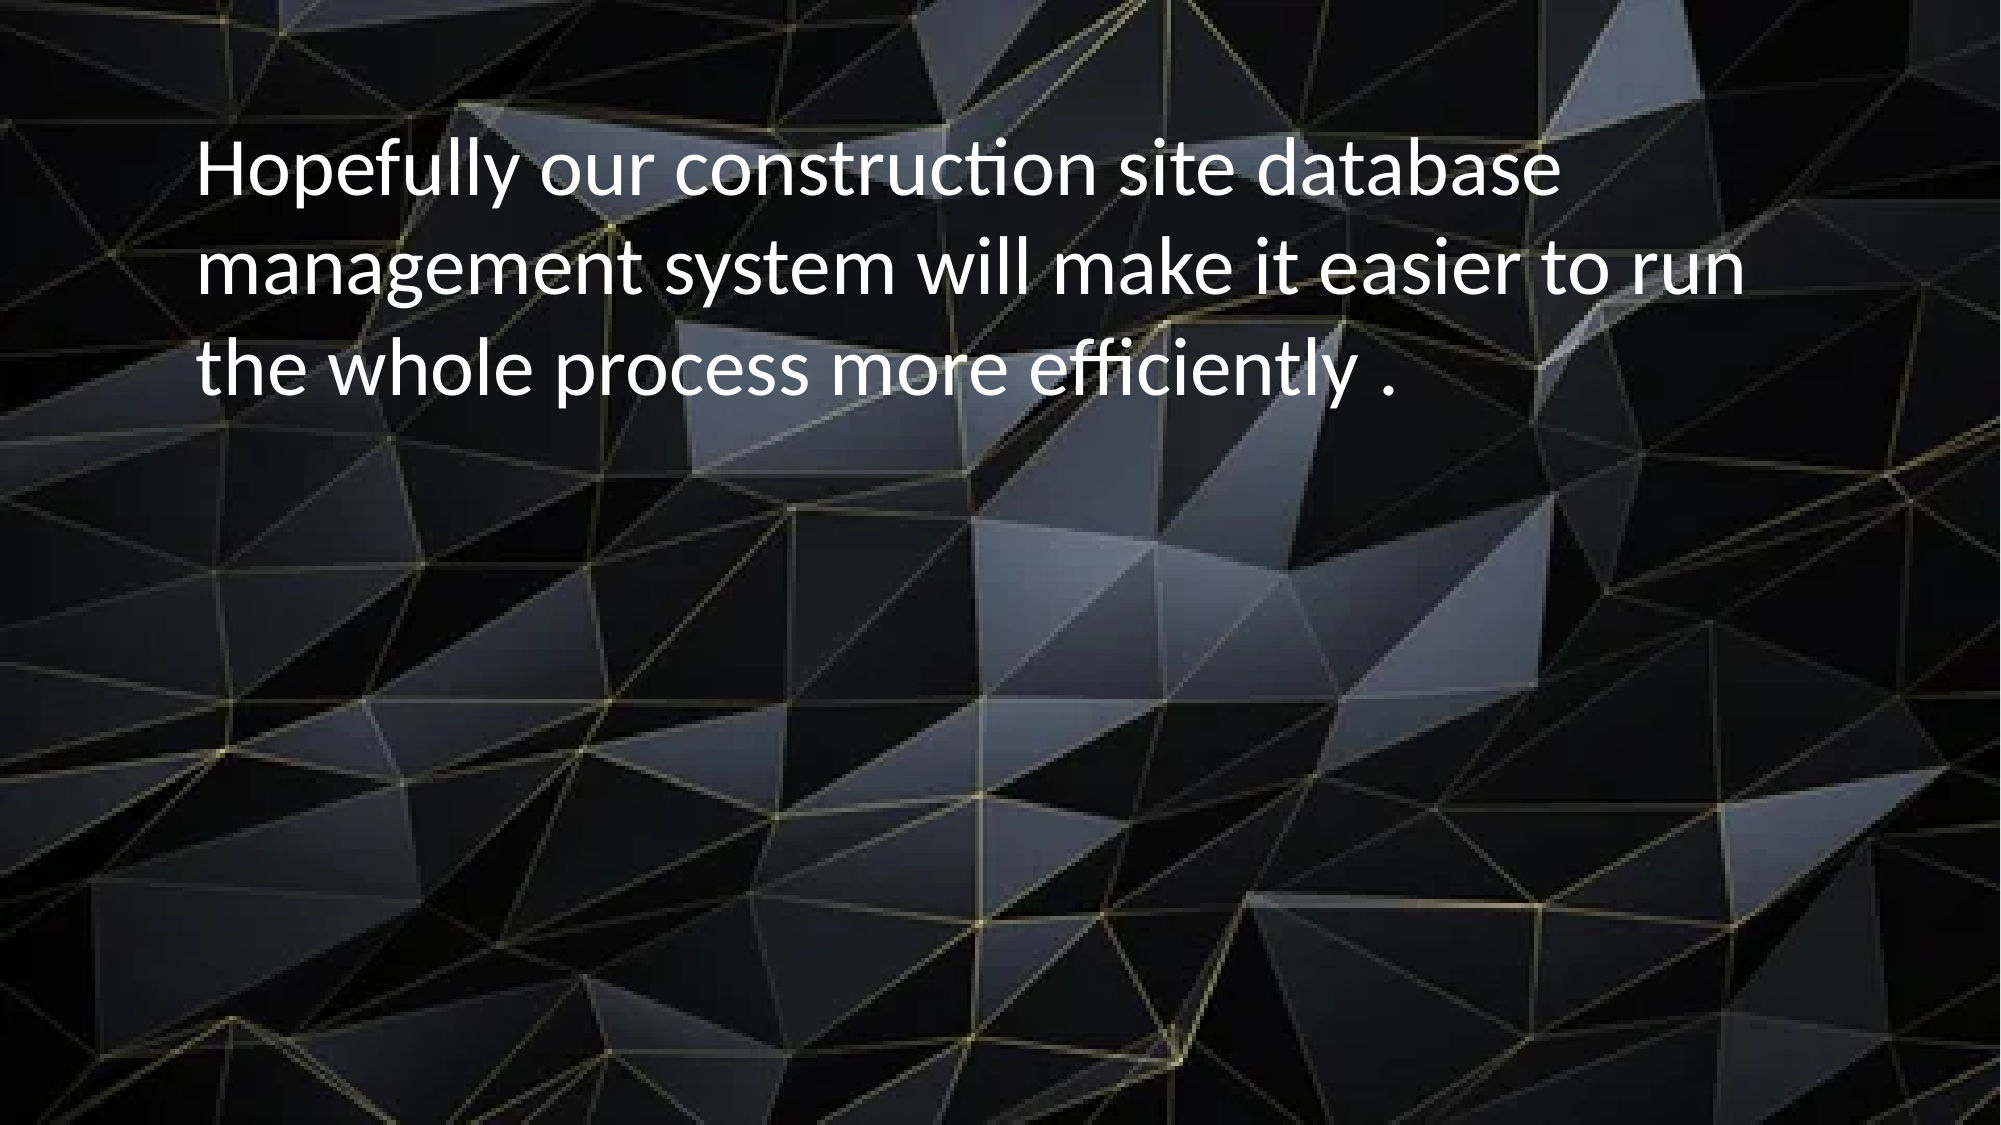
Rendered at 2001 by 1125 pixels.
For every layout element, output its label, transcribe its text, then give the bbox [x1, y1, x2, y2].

text_box Hopefully our construction site database management system will make it easier to run the whole process more efficiently . [181, 104, 1850, 419]
picture [0, 0, 2001, 1125]
